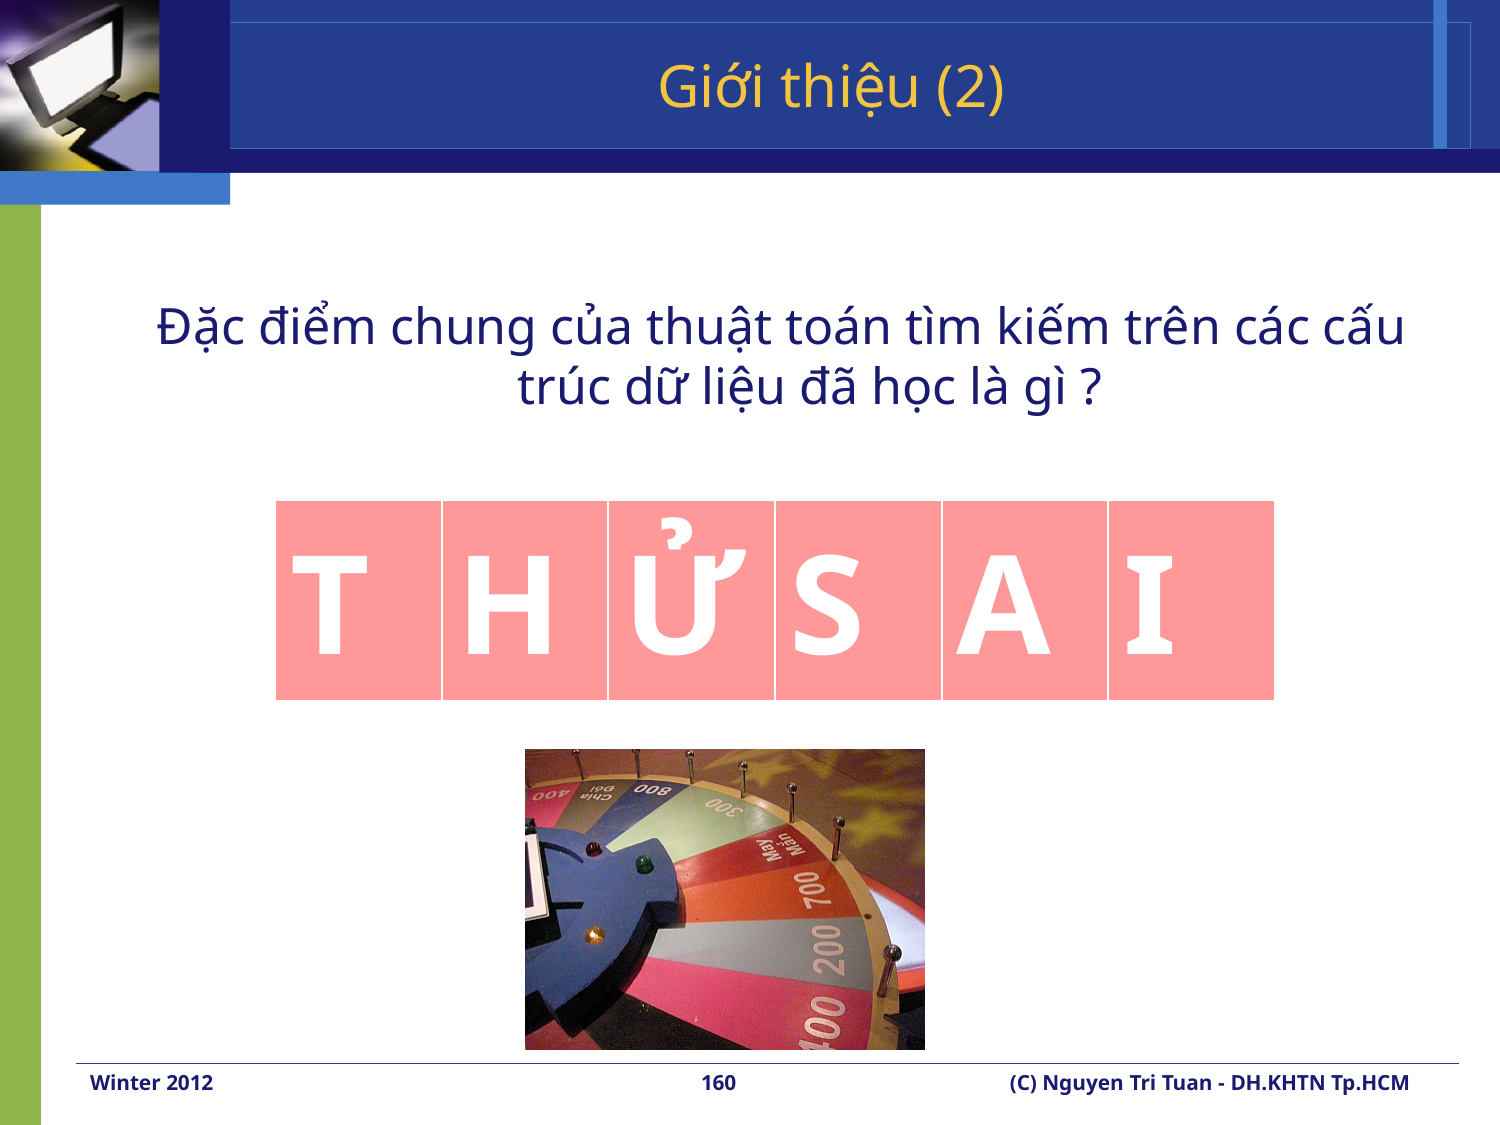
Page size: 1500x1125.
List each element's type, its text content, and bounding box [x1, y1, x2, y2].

slide_number 160 [599, 1062, 838, 1125]
table_header S [776, 501, 941, 700]
table_header A [943, 501, 1107, 700]
title Giới thiệu (2) [225, 38, 1438, 131]
footer (C) Nguyen Tri Tuan - DH.KHTN Tp.HCM [887, 1062, 1426, 1125]
picture [524, 749, 926, 1051]
table_header I [1109, 501, 1274, 700]
table_header H [443, 501, 607, 700]
picture [0, 0, 159, 171]
text_box Đặc điểm chung của thuật toán tìm kiếm trên các cấu trúc dữ liệu đã học là gì ? [106, 287, 1457, 363]
slide_number Winter 2012 [74, 1062, 426, 1125]
table_header Ử [609, 501, 774, 700]
table_header T [276, 501, 441, 700]
